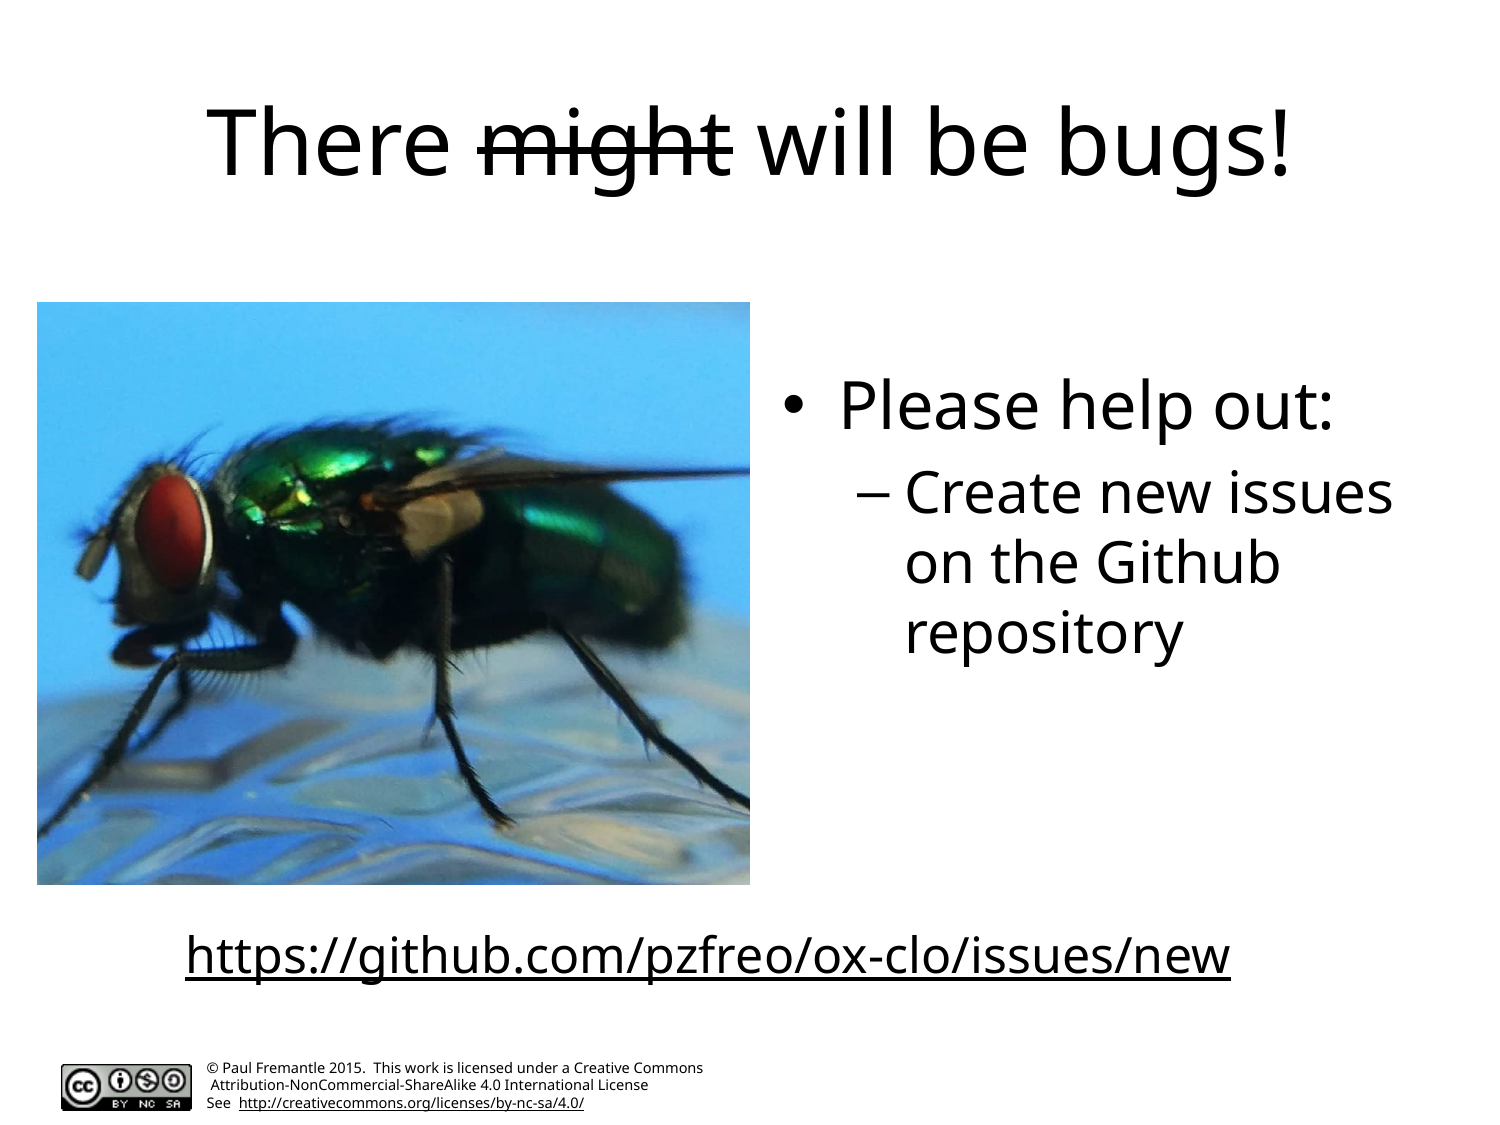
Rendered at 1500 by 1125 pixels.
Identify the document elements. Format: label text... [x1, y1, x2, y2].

picture [36, 301, 751, 885]
picture [61, 1064, 192, 1111]
list Please help out: Create new issues on the Github repository [767, 262, 1463, 1005]
title There might will be bugs! [75, 45, 1425, 233]
text_box https://github.com/pzfreo/ox-clo/issues/new [48, 908, 1452, 981]
